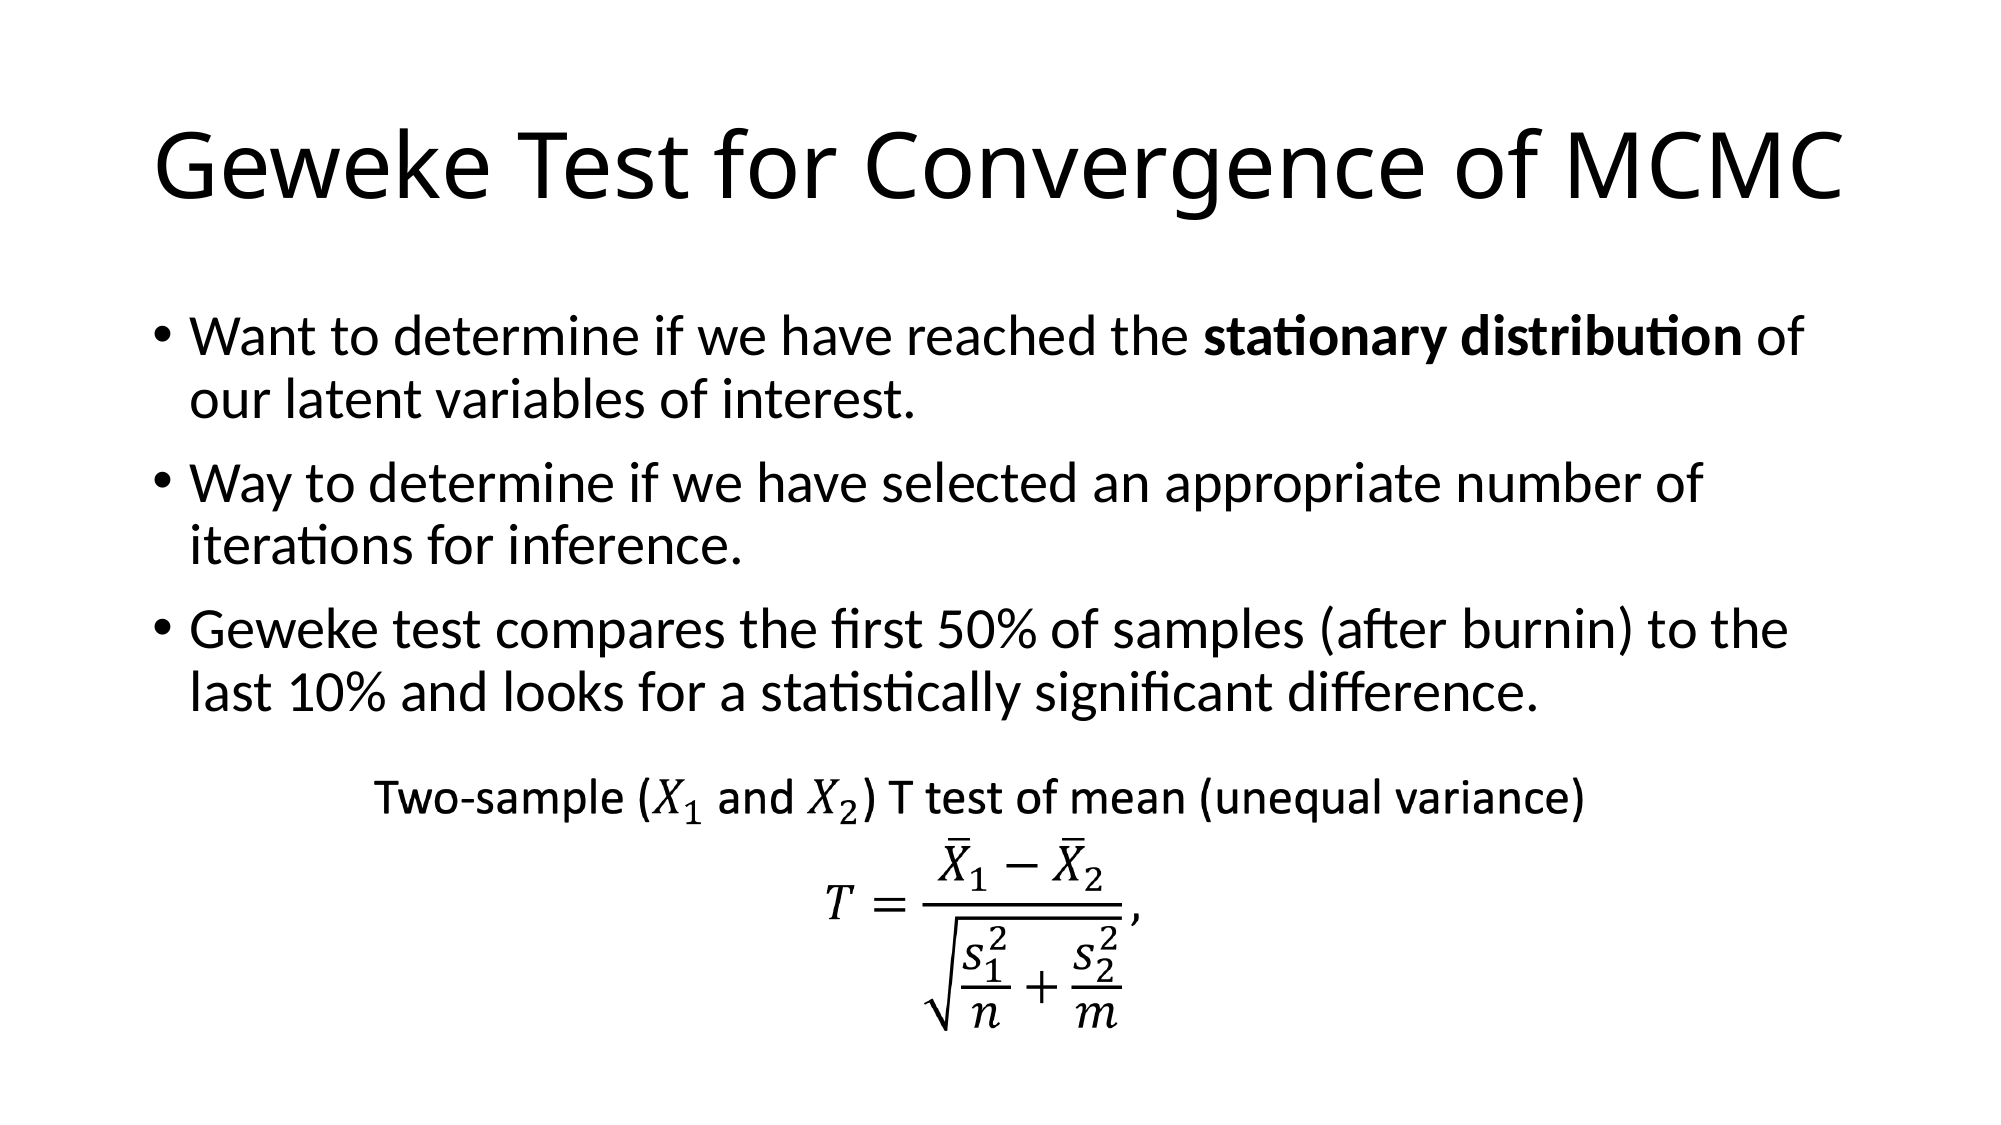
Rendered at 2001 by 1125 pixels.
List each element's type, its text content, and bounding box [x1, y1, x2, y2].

title Geweke Test for Convergence of MCMC [137, 59, 1863, 278]
list Want to determine if we have reached the stationary distribution of our latent variables of interest. Way to determine if we have selected an appropriate number of iterations for inference. Geweke test compares the first 50% of samples (after burnin) to the last 10% and looks for a statistically significant difference. [137, 297, 1863, 1082]
picture [369, 756, 1599, 1046]
